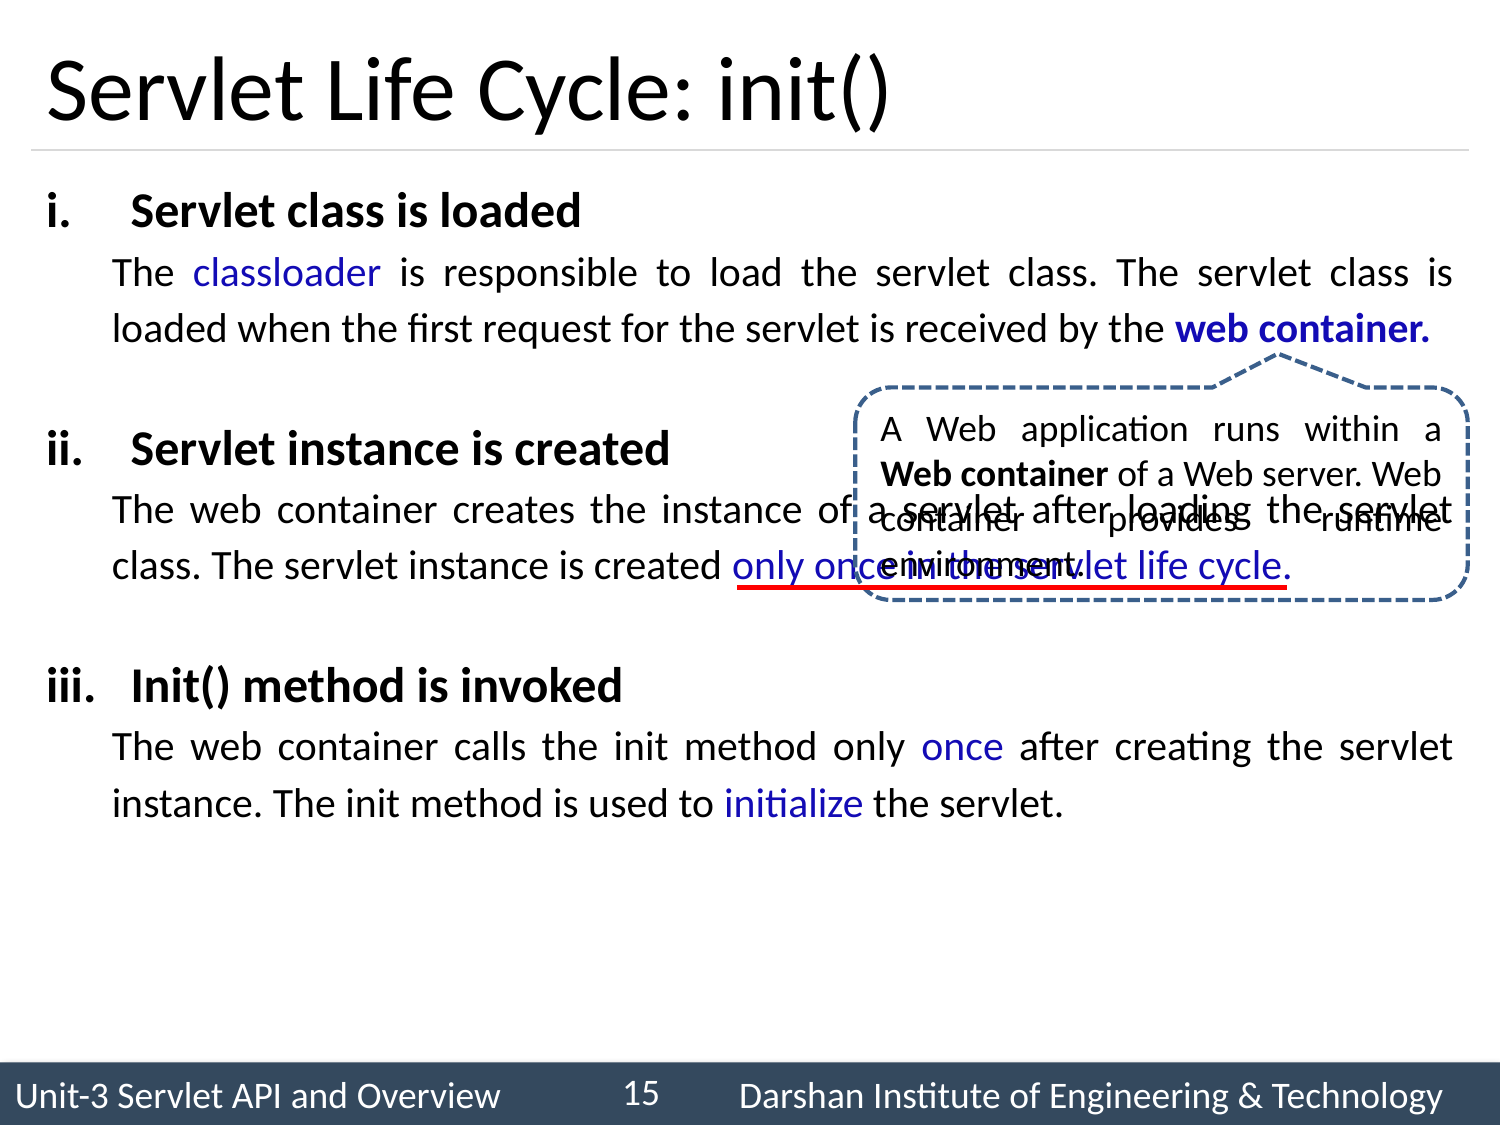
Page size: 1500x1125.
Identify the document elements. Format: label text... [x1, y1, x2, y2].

list Servlet class is loaded The classloader is responsible to load the servlet class. The servlet class is loaded when the first request for the servlet is received by the web container. Servlet instance is created The web container creates the instance of a servlet after loading the servlet class. The servlet instance is created only once in the servlet life cycle. Init() method is invoked The web container calls the init method only once after creating the servlet instance. The init method is used to initialize the servlet. [31, 162, 1469, 1038]
text_box A Web application runs within a Web container of a Web server. Web container provides runtime environment. [853, 352, 1470, 603]
slide_number 15 [575, 1060, 675, 1121]
title Servlet Life Cycle: init() [31, 17, 1469, 150]
